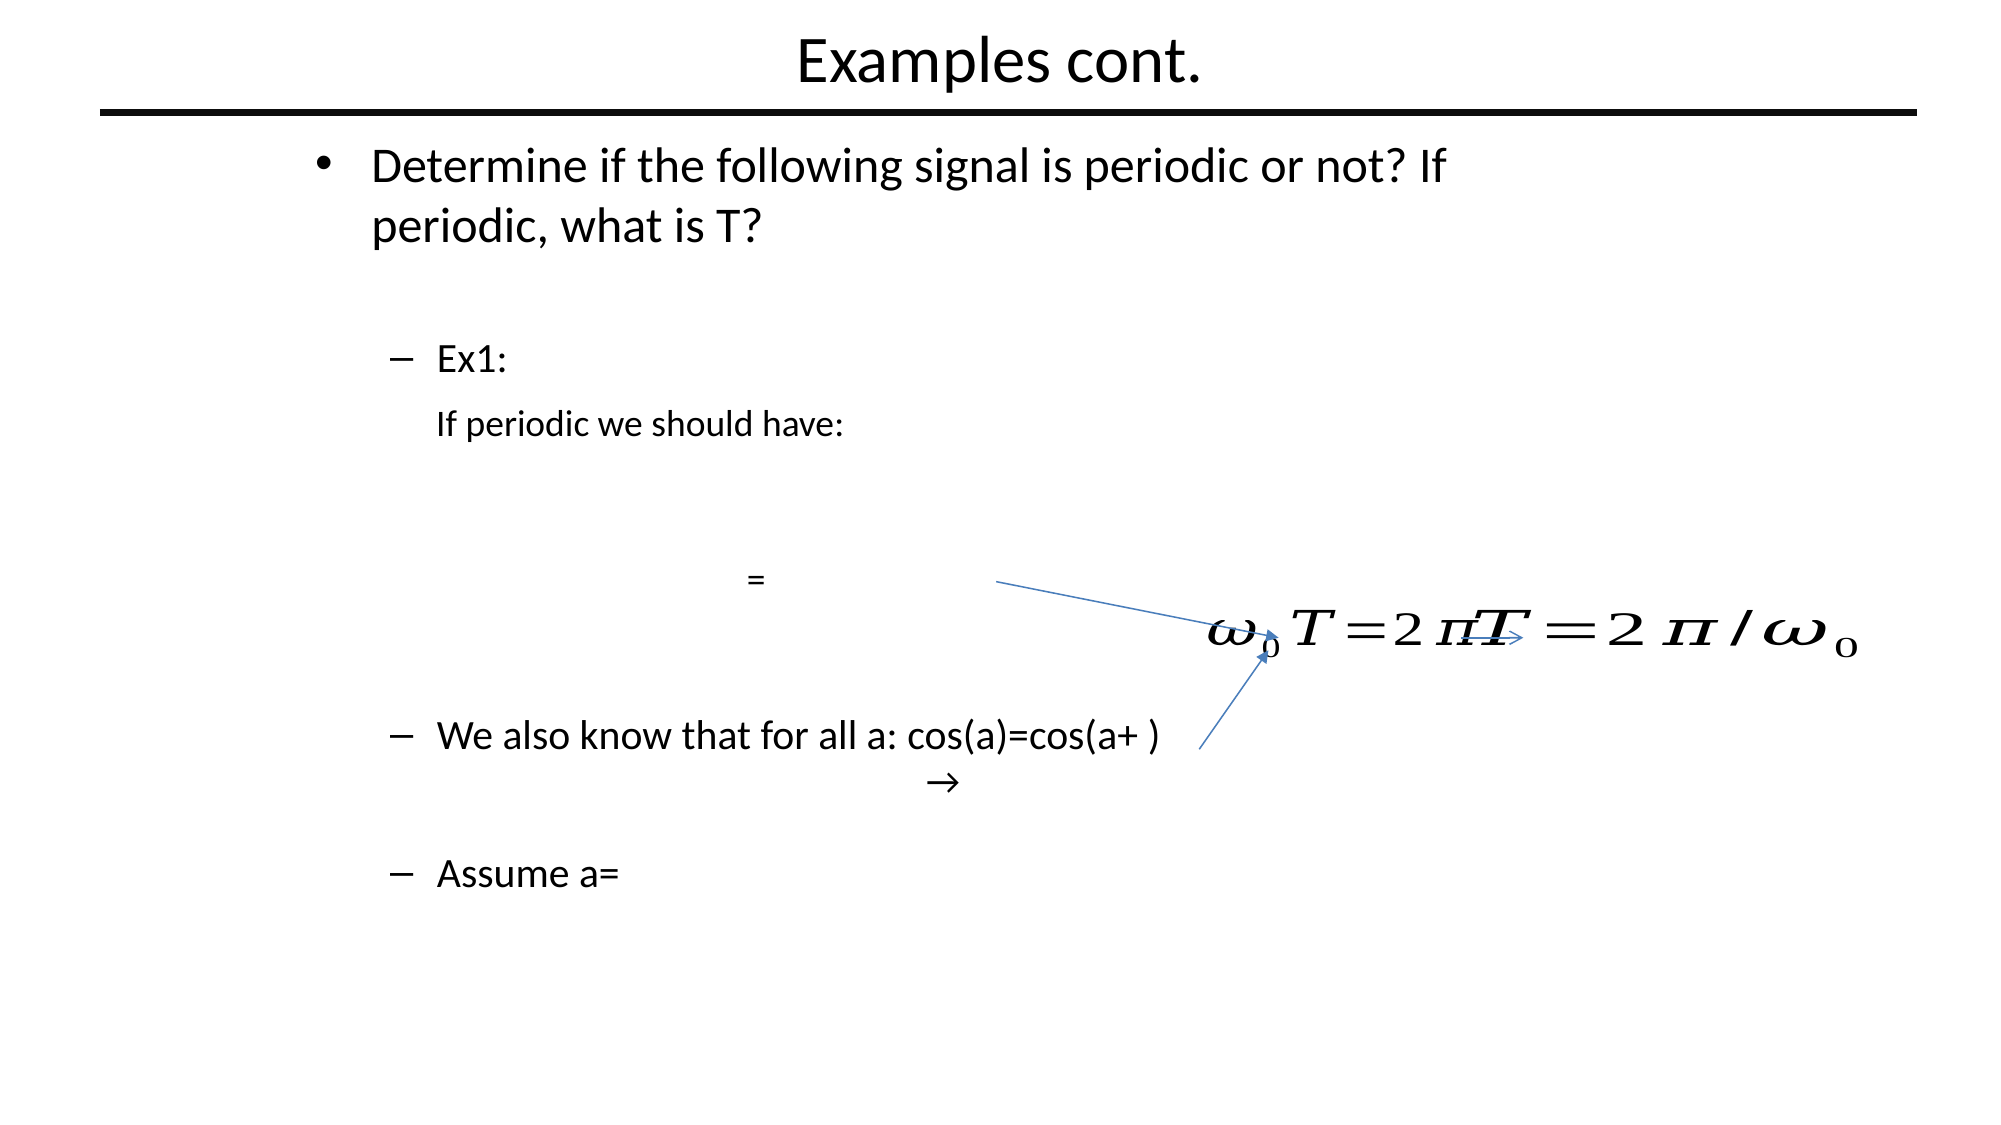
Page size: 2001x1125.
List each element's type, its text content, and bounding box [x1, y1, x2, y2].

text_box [1199, 650, 1269, 750]
title Examples cont. [99, 0, 1900, 113]
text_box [995, 581, 1279, 638]
